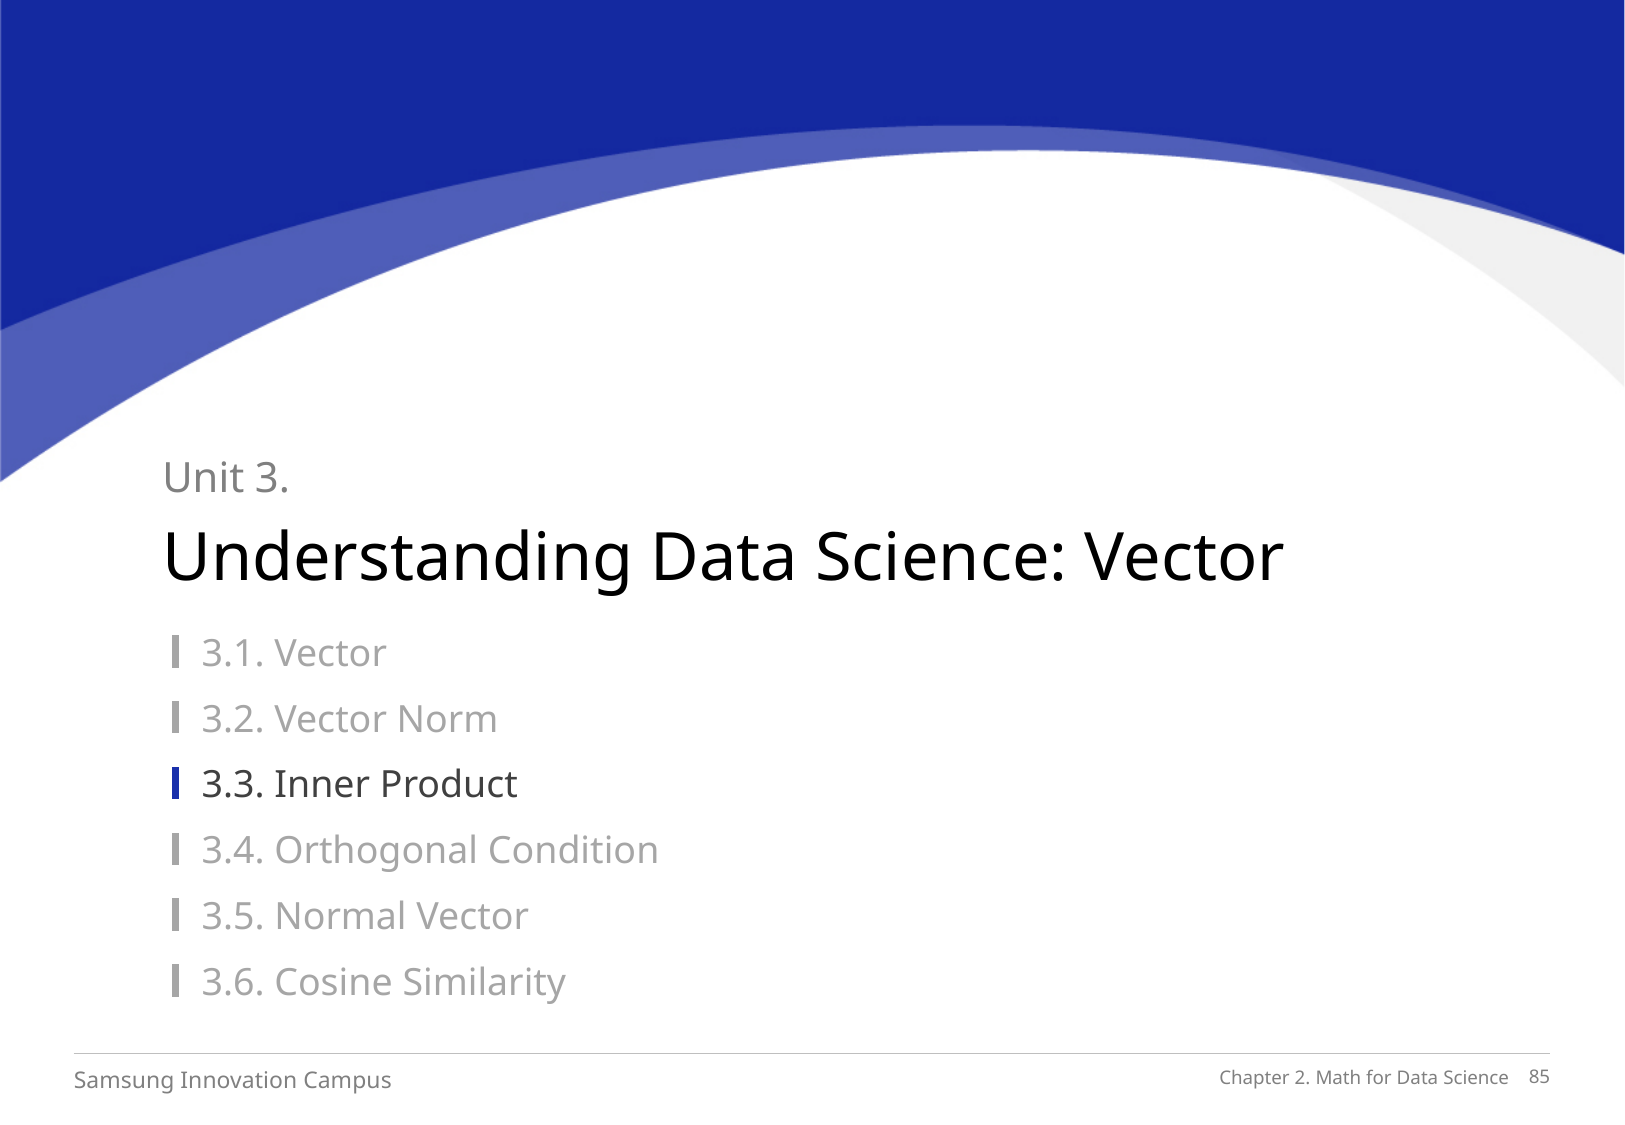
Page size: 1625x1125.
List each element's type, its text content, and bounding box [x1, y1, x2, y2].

text_box Unit 3. [161, 450, 1062, 502]
text_box Understanding Data Science: Vector [161, 513, 1625, 595]
picture [0, 0, 1625, 1125]
text_box 3.1. Vector 3.2. Vector Norm 3.3. Inner Product 3.4. Orthogonal Condition 3.5. Normal Vector 3.6. Cosine Similarity [172, 628, 825, 1004]
